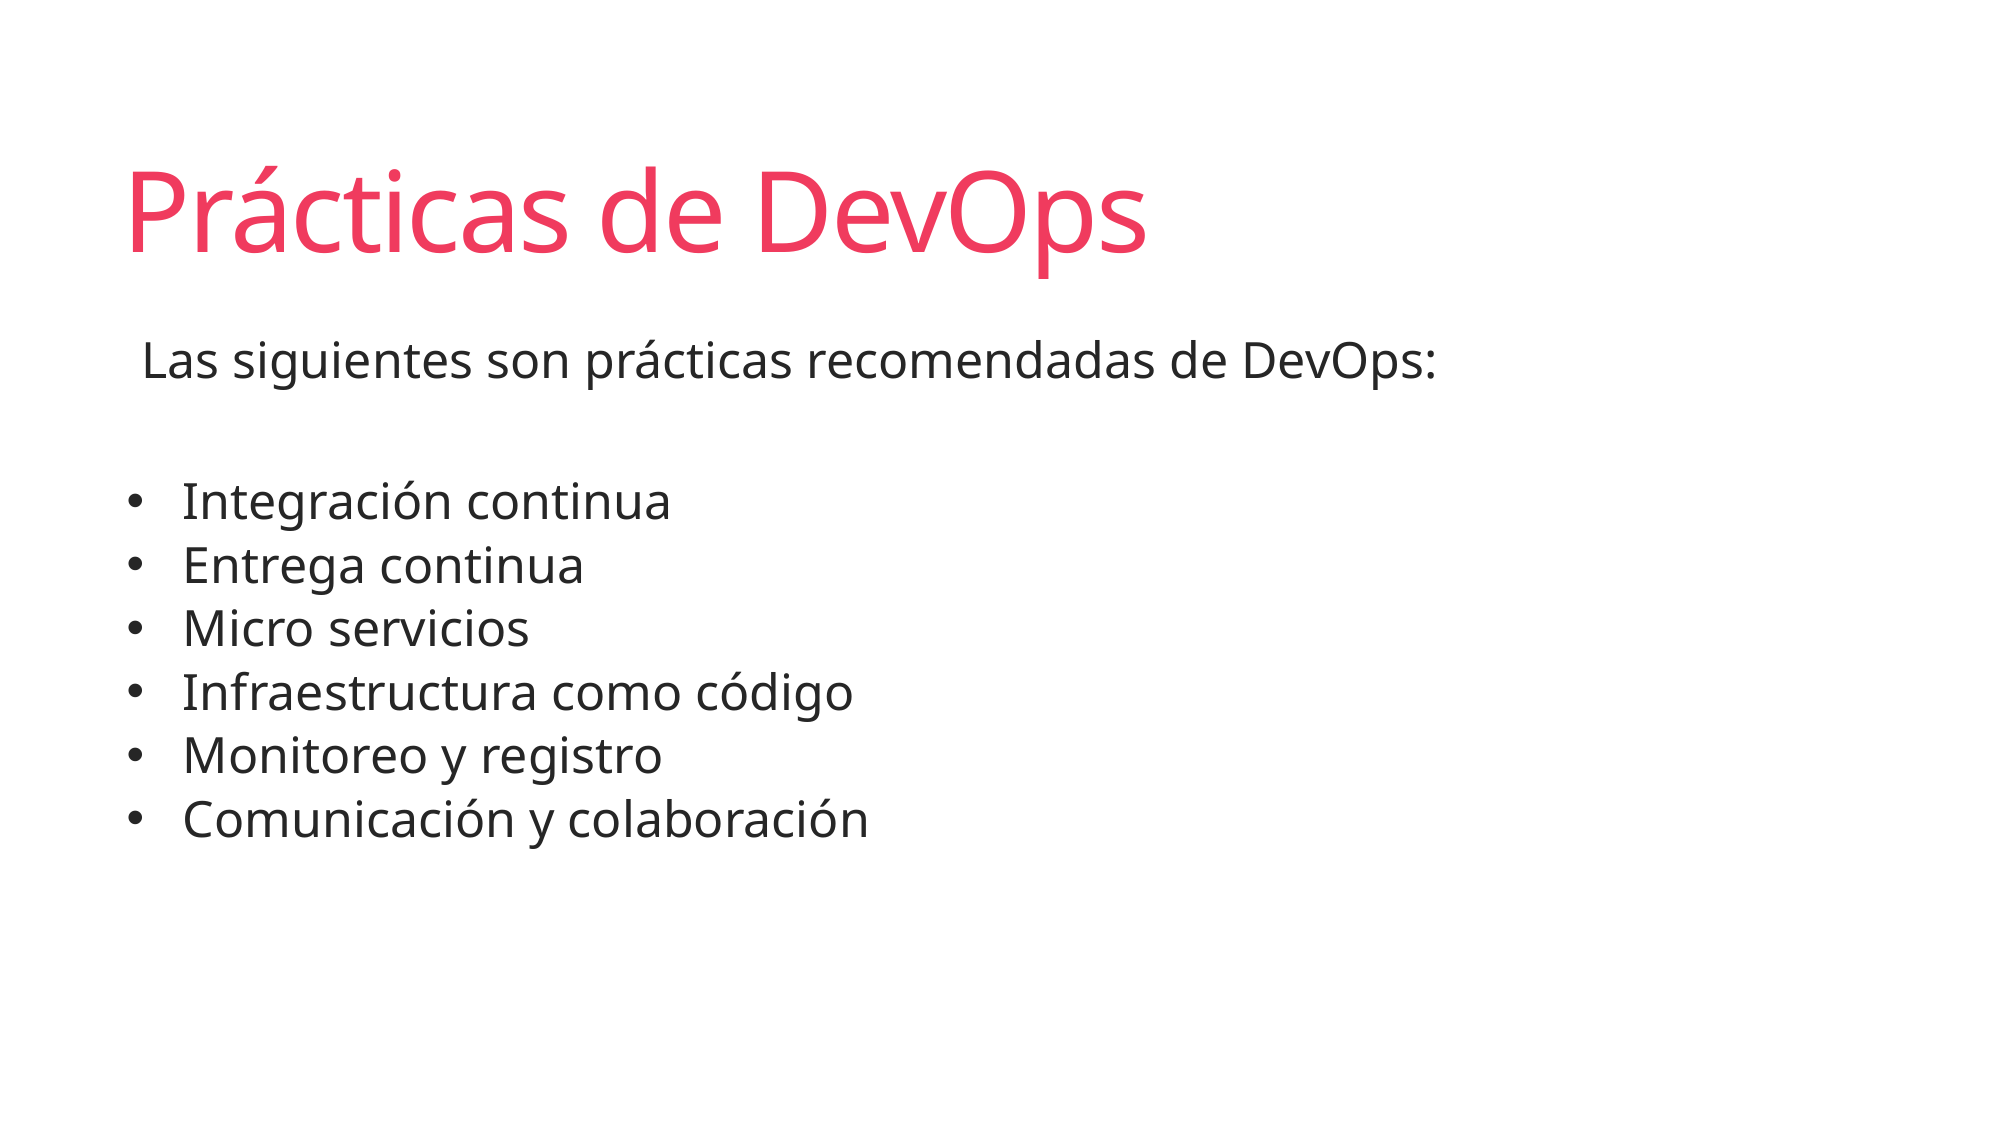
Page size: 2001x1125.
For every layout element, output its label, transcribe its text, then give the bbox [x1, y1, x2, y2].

list Las siguientes son prácticas recomendadas de DevOps: Integración continua Entrega continua Micro servicios Infraestructura como código Monitoreo y registro Comunicación y colaboración [111, 329, 1876, 948]
title Prácticas de DevOps [107, 81, 1875, 354]
